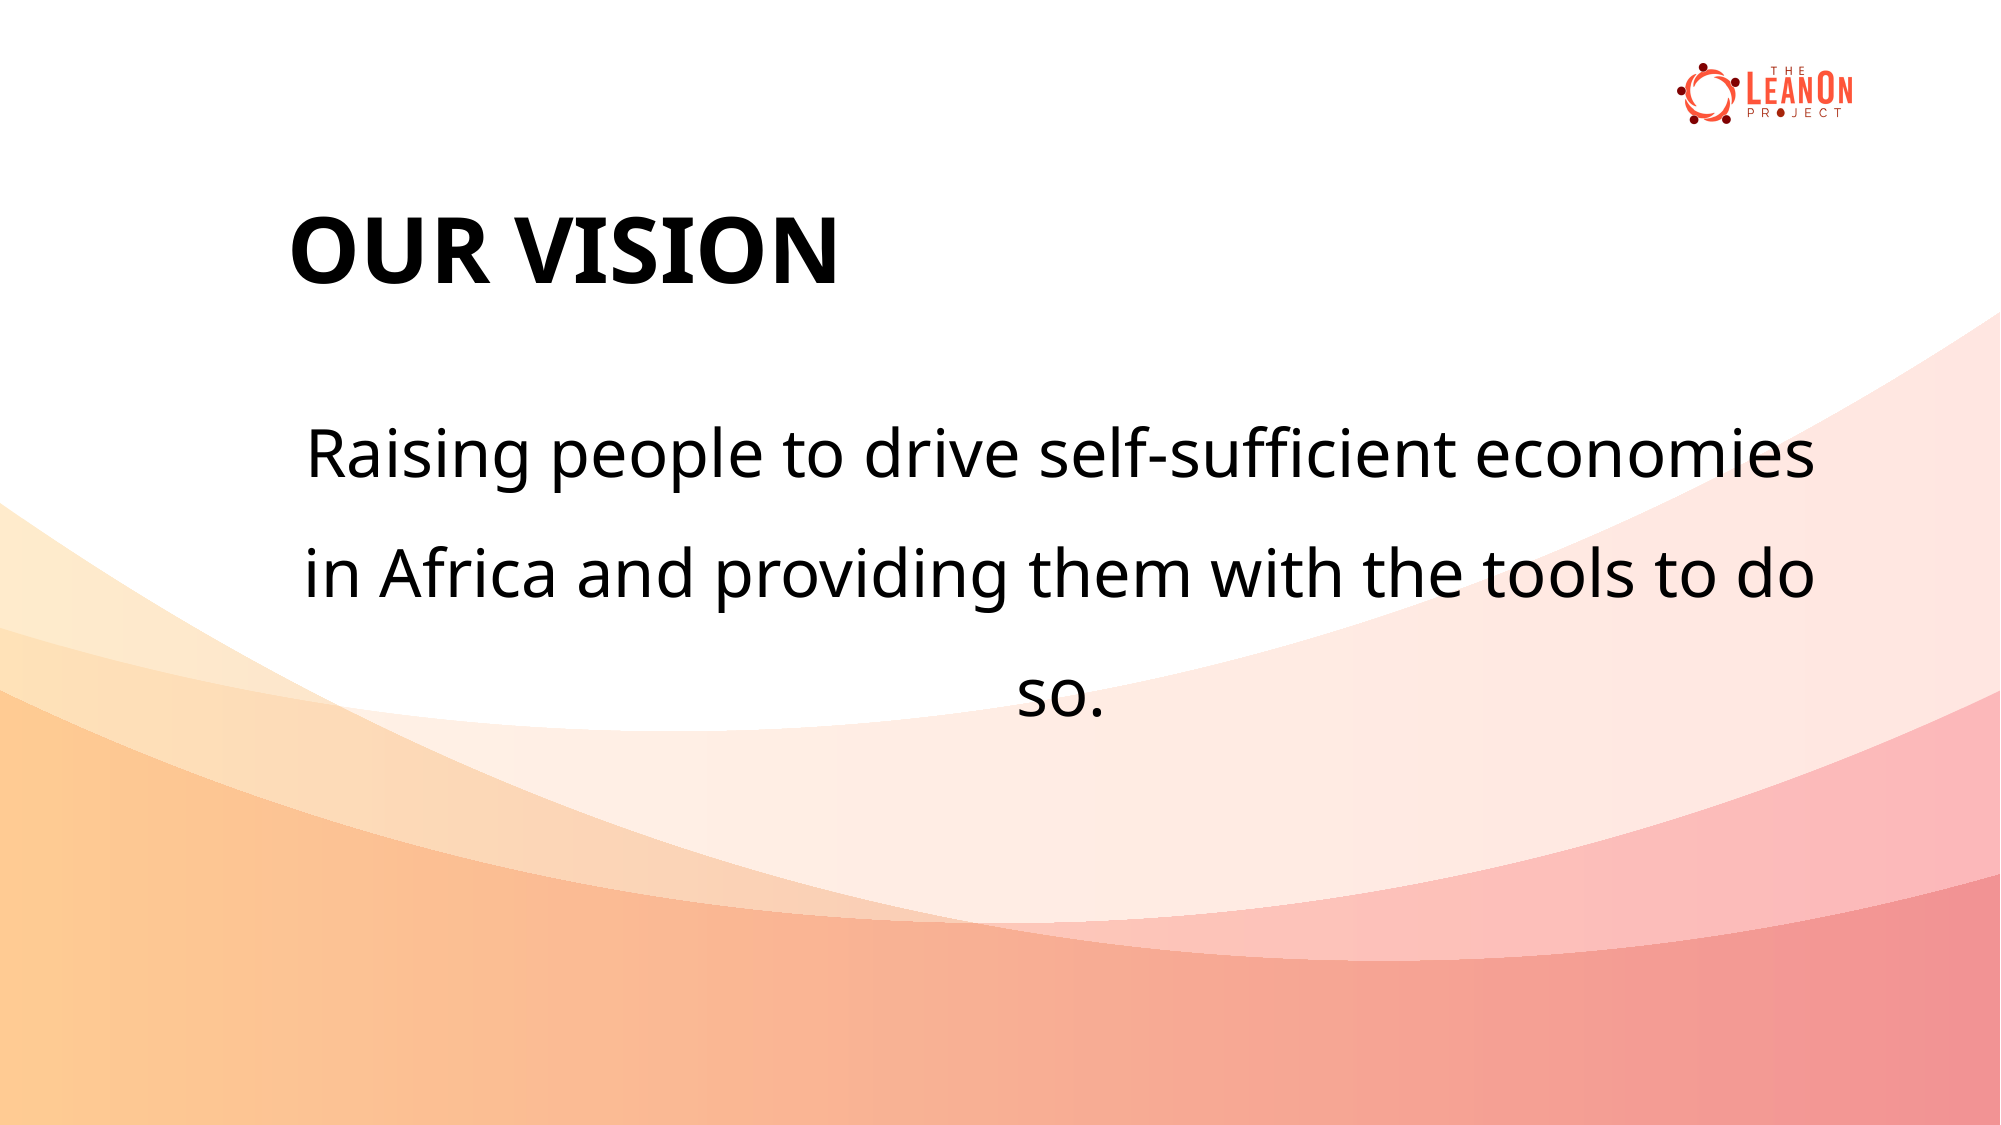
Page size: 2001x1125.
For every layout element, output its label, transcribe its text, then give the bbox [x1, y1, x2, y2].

text_box [324, 435, 1873, 690]
title OUR VISION [287, 204, 1836, 290]
picture [1665, 59, 1863, 135]
text_box Raising people to drive self-sufficient economies in Africa and providing them with the tools to do so. [287, 290, 1836, 545]
